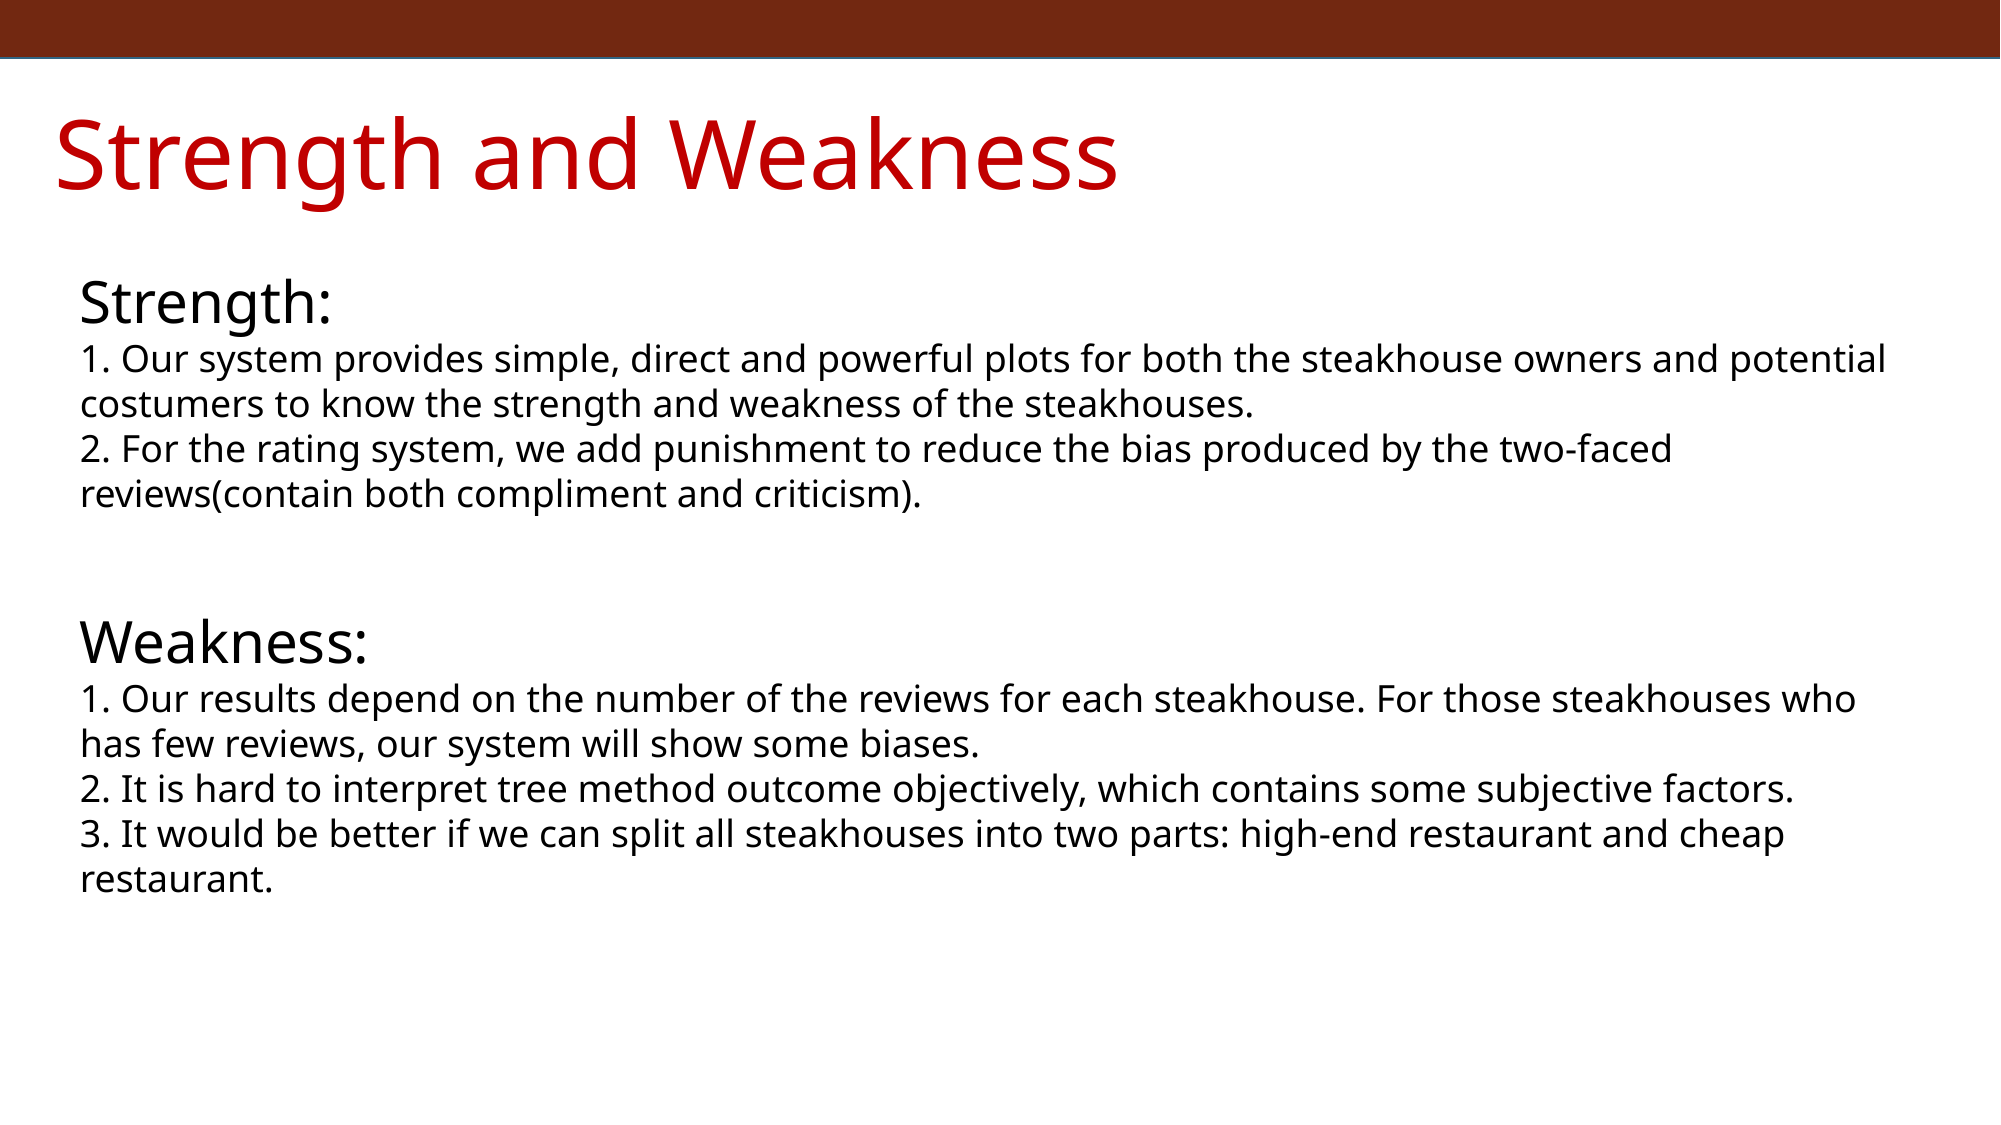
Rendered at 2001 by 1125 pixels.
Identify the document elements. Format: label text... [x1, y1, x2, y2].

text_box [0, 0, 2000, 59]
text_box Strength and Weakness [40, 98, 1964, 218]
text_box Strength: 1. Our system provides simple, direct and powerful plots for both the steakhouse owners and potential costumers to know the strength and weakness of the steakhouses. 2. For the rating system, we add punishment to reduce the bias produced by the two-faced reviews(contain both compliment and criticism). Weakness: 1. Our results depend on the number of the reviews for each steakhouse. For those steakhouses who has few reviews, our system will show some biases. 2. It is hard to interpret tree method outcome objectively, which contains some subjective factors. 3. It would be better if we can split all steakhouses into two parts: high-end restaurant and cheap restaurant. [65, 257, 1933, 908]
